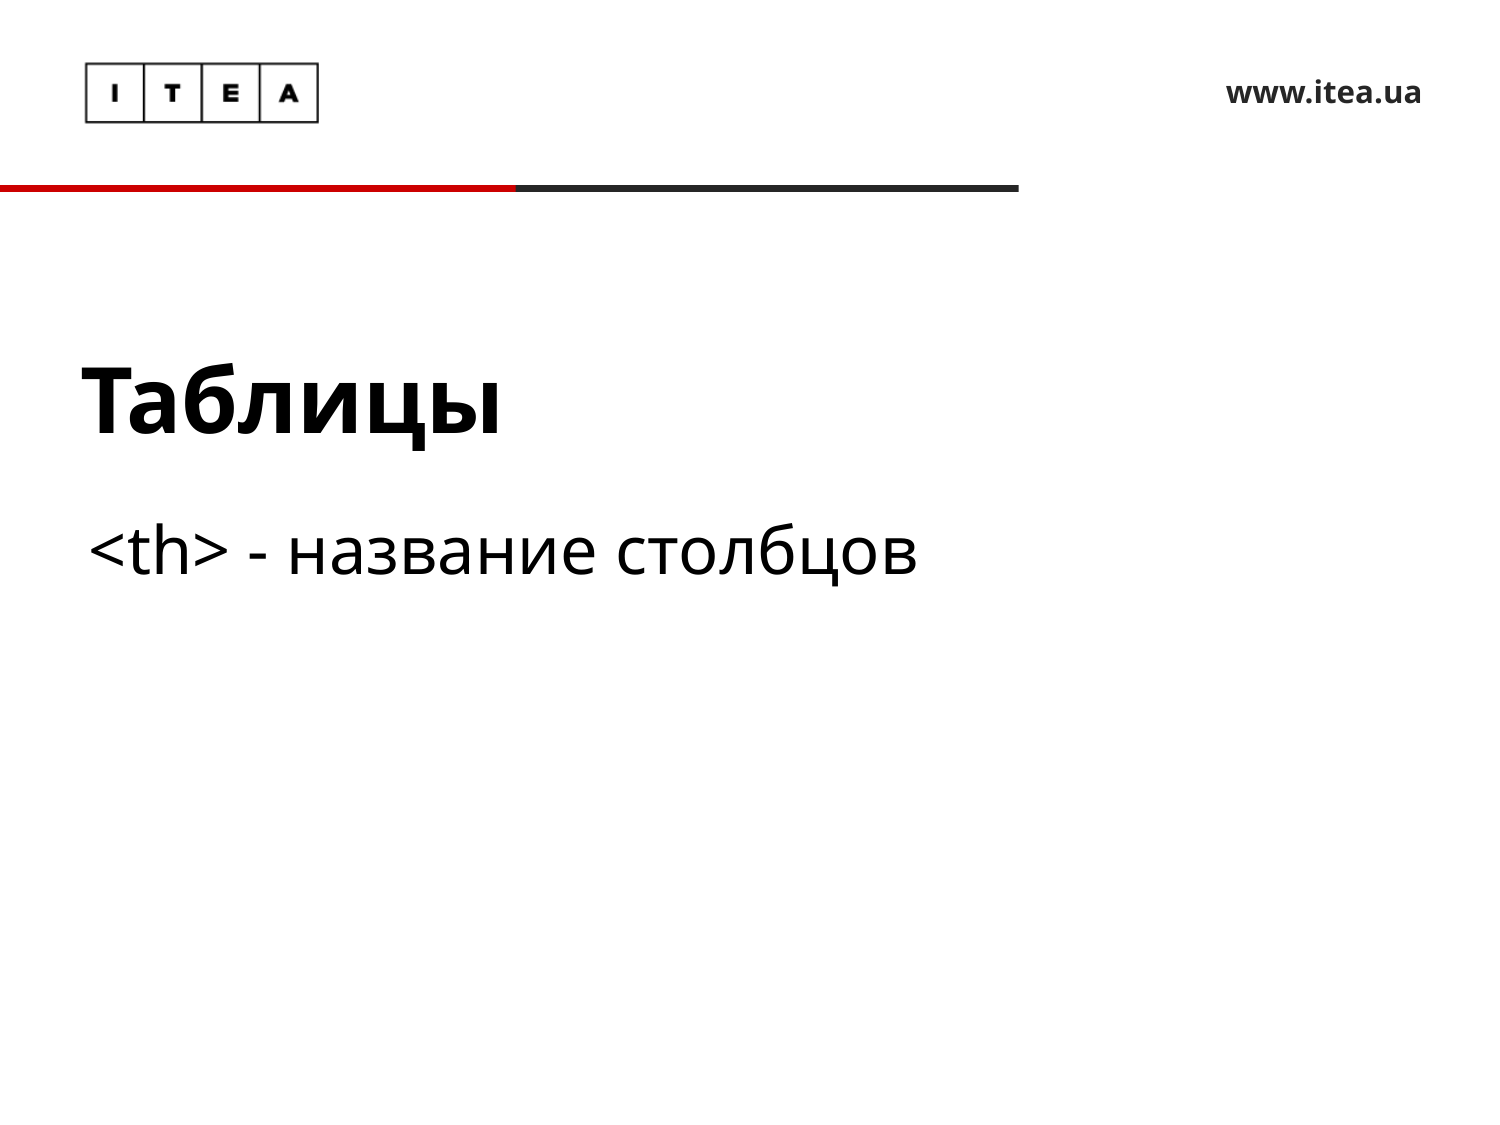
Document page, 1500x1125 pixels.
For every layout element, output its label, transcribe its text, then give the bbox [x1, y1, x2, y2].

text_box [516, 185, 1019, 192]
text_box www.itea.ua [1172, 66, 1477, 115]
list <th> - название столбцов [74, 492, 1416, 1036]
title Таблицы [65, 323, 1425, 421]
text_box [0, 185, 516, 192]
picture [57, 49, 344, 133]
